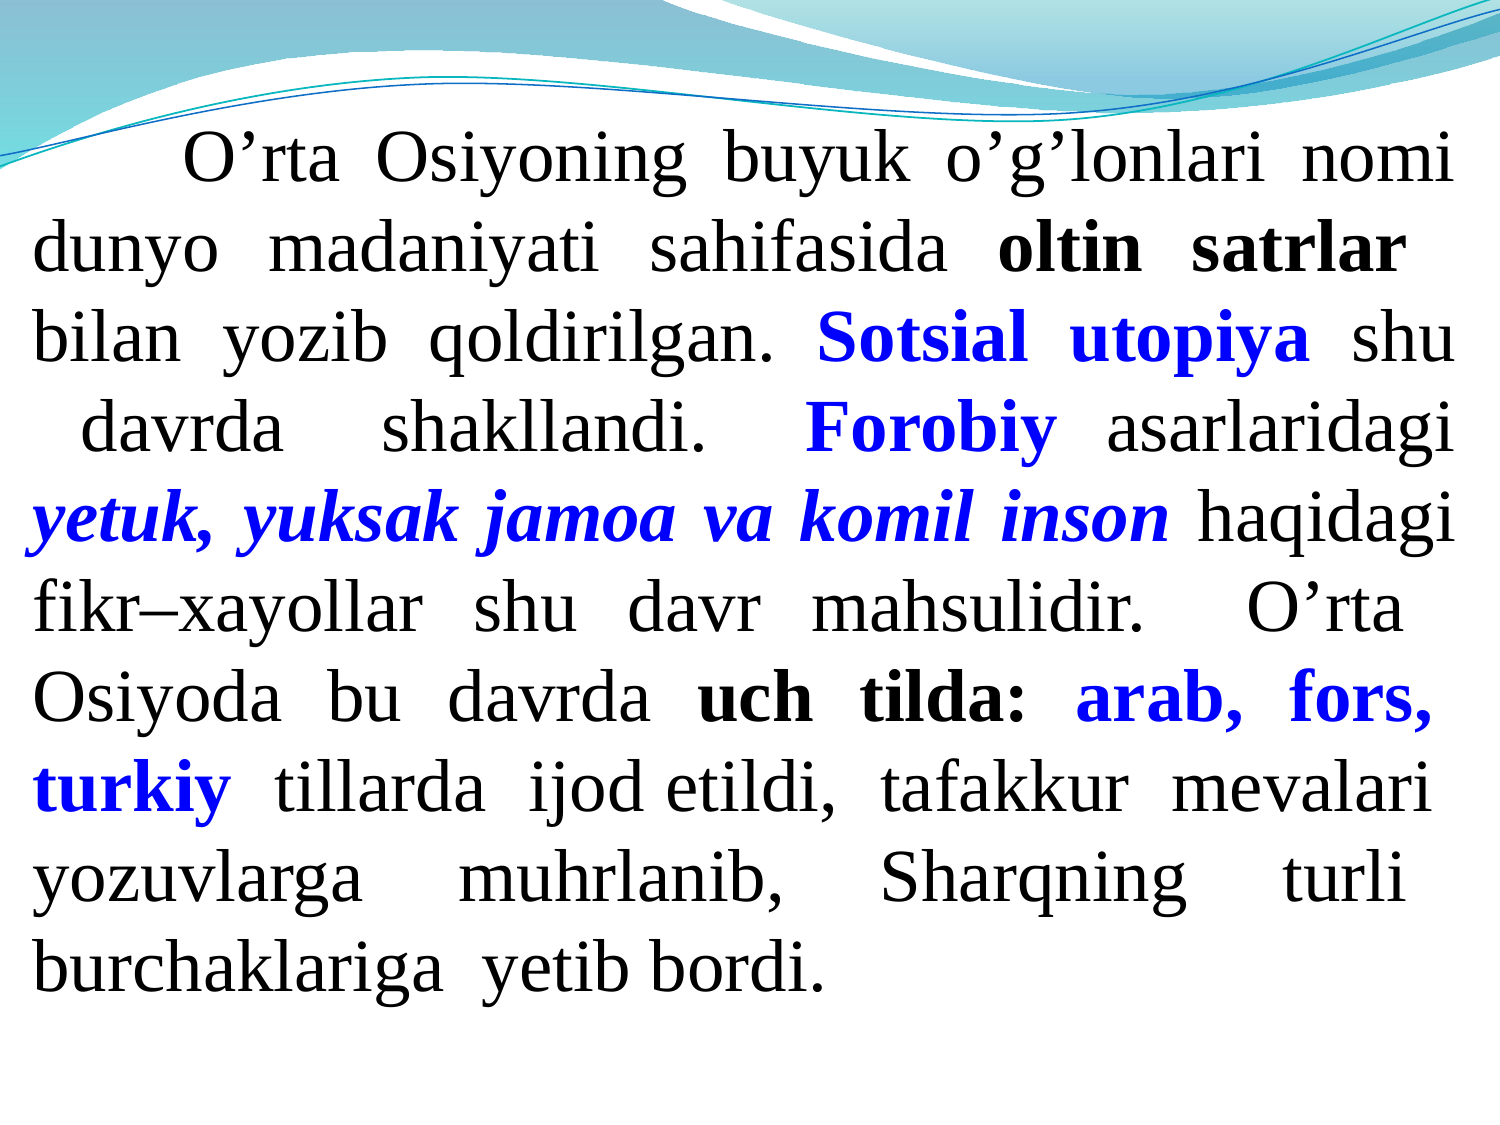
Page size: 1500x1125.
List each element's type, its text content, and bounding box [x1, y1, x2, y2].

text_box O’rta Osiyoning buyuk o’g’lonlari nomi dunyo madaniyati sahifasida oltin satrlar bilan yozib qoldirilgan. Sotsial utopiya shu davrda shakllandi. Forobiy asarlaridagi yetuk, yuksak jamoa va komil inson haqidagi fikr–xayollar shu davr mahsulidir. O’rta Osiyoda bu davrda uch tilda: arab, fors, turkiy tillarda ijod etildi, tafakkur mevalari yozuvlarga muhrlanib, Sharqning turli burchaklariga yetib bordi. [17, 98, 1471, 1014]
